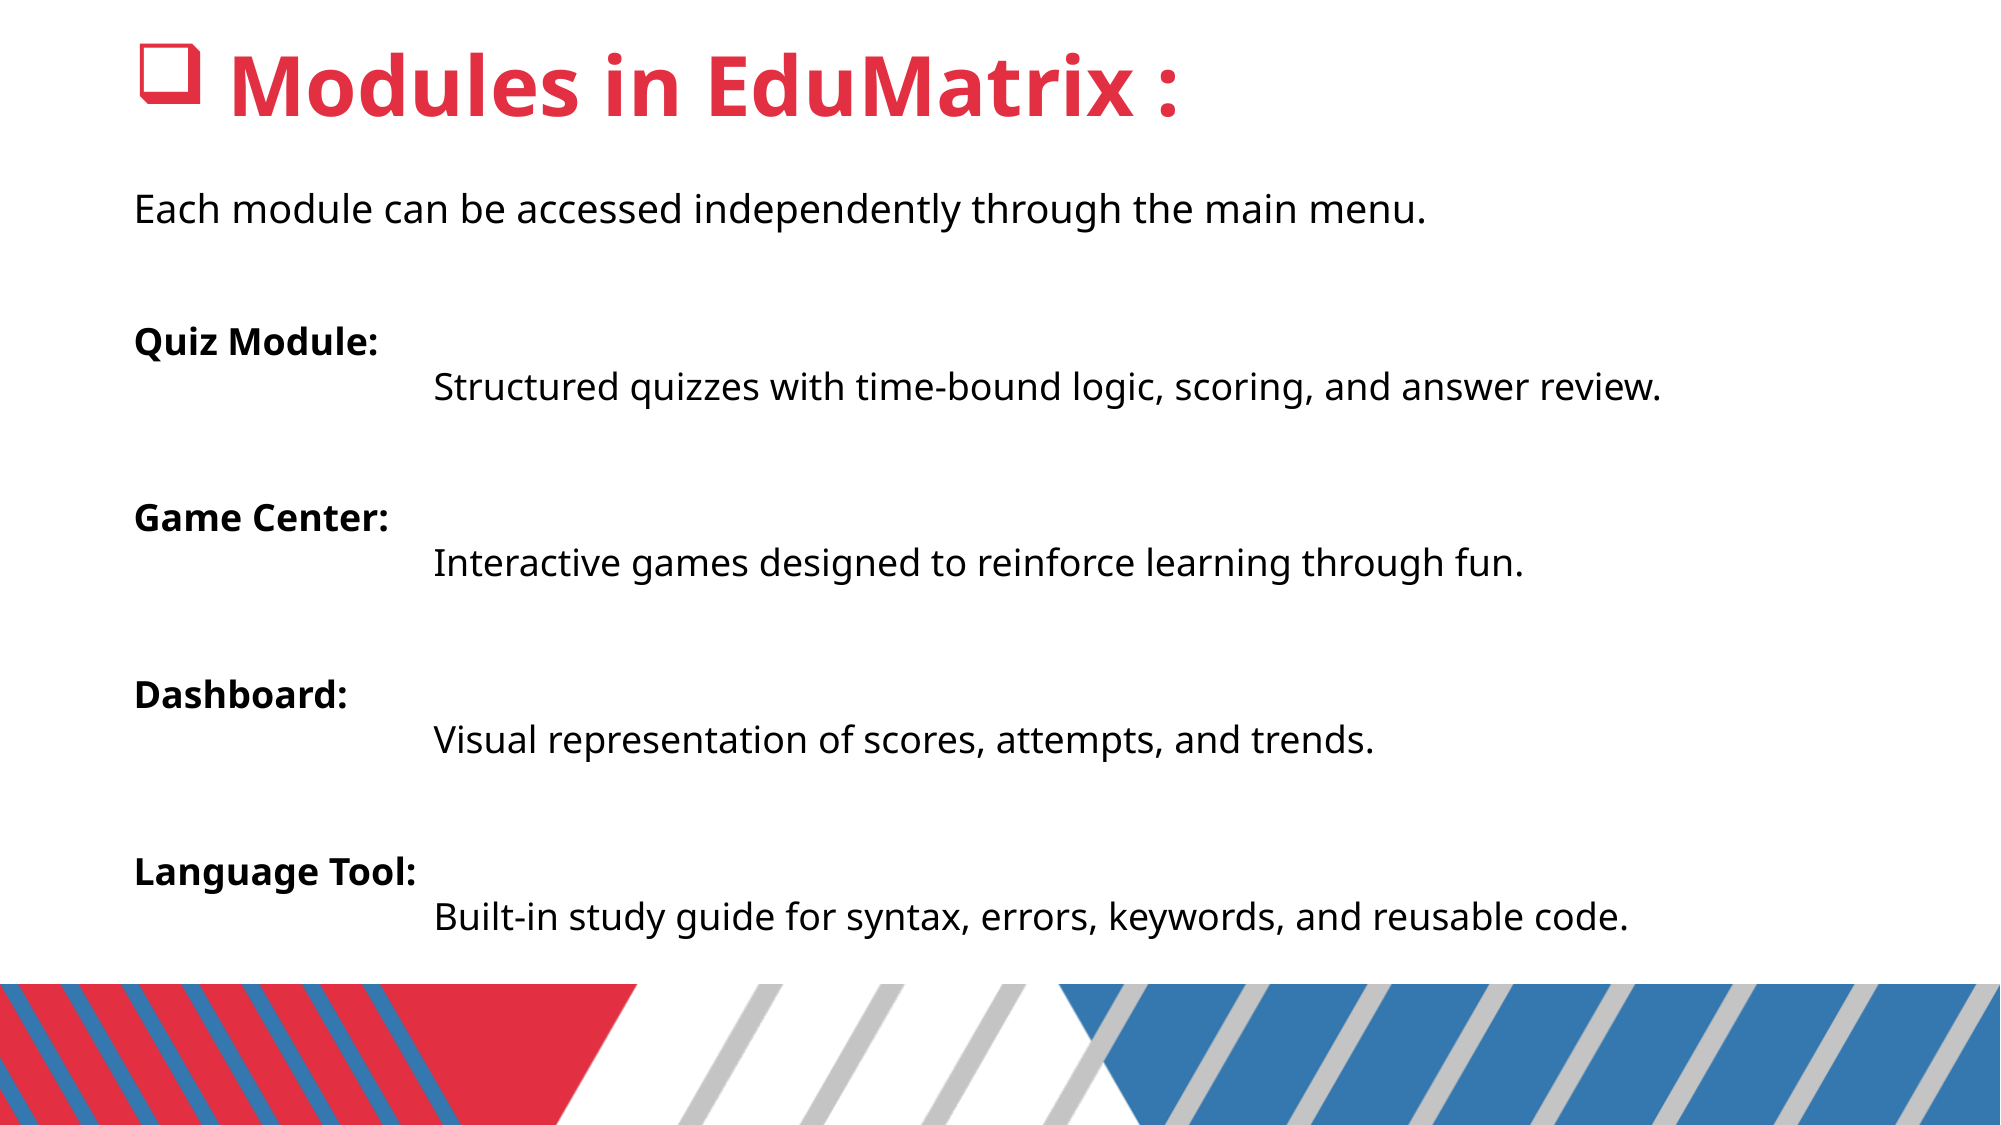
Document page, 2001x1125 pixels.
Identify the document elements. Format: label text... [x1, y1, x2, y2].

list Each module can be accessed independently through the main menu. Quiz Module: Structured quizzes with time-bound logic, scoring, and answer review. Game Center: Interactive games designed to reinforce learning through fun. Dashboard: Visual representation of scores, attempts, and trends. Language Tool: Built-in study guide for syntax, errors, keywords, and reusable code. [118, 176, 1869, 949]
picture [0, 984, 2000, 1125]
title Modules in EduMatrix : [118, 36, 1857, 143]
